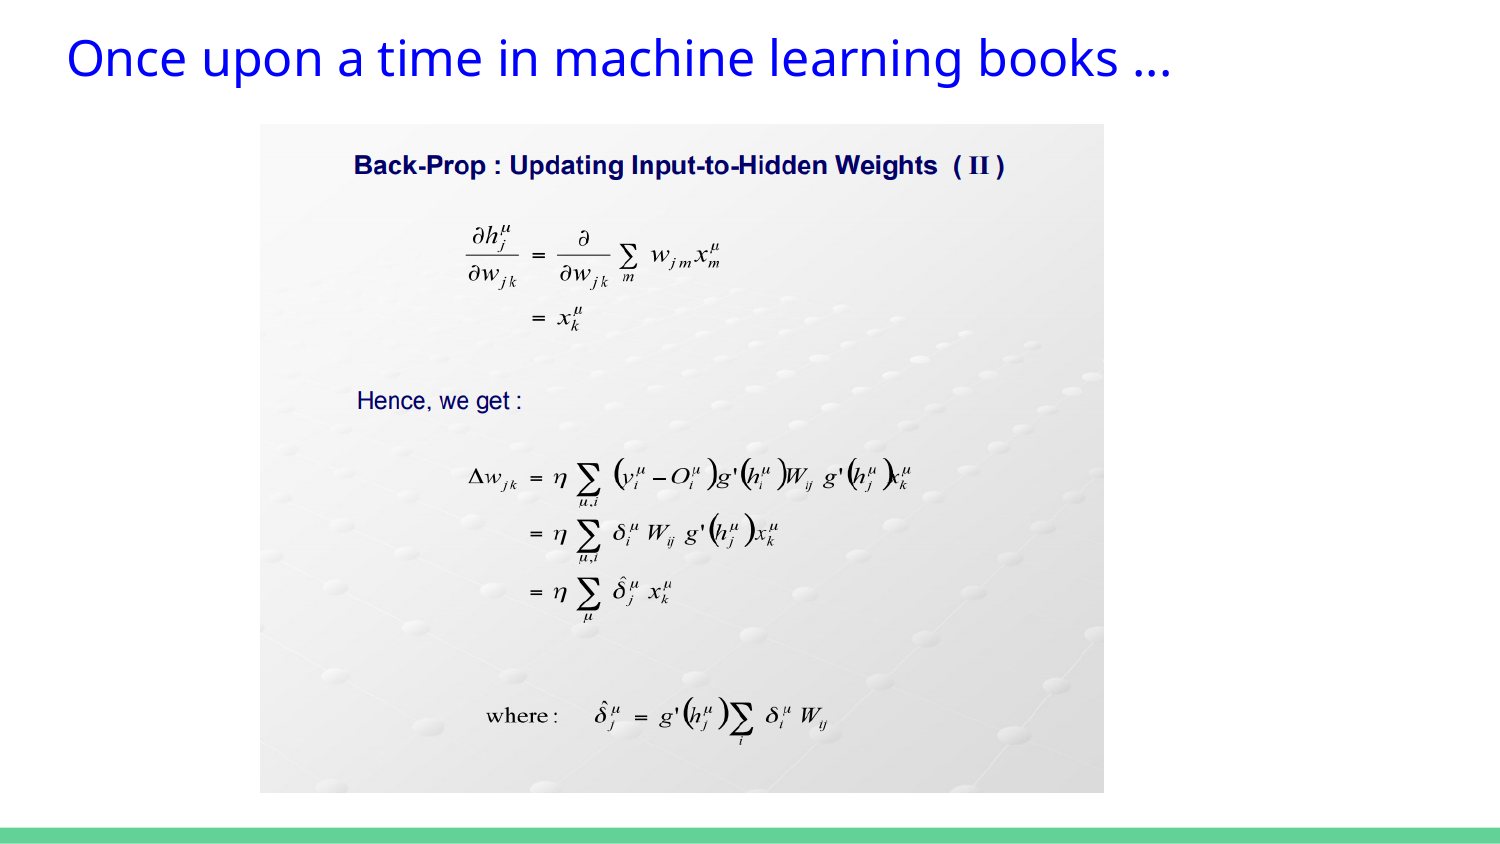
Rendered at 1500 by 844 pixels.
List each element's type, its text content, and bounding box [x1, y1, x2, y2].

title Once upon a time in machine learning books ... [51, 11, 1449, 125]
picture [260, 124, 1104, 793]
